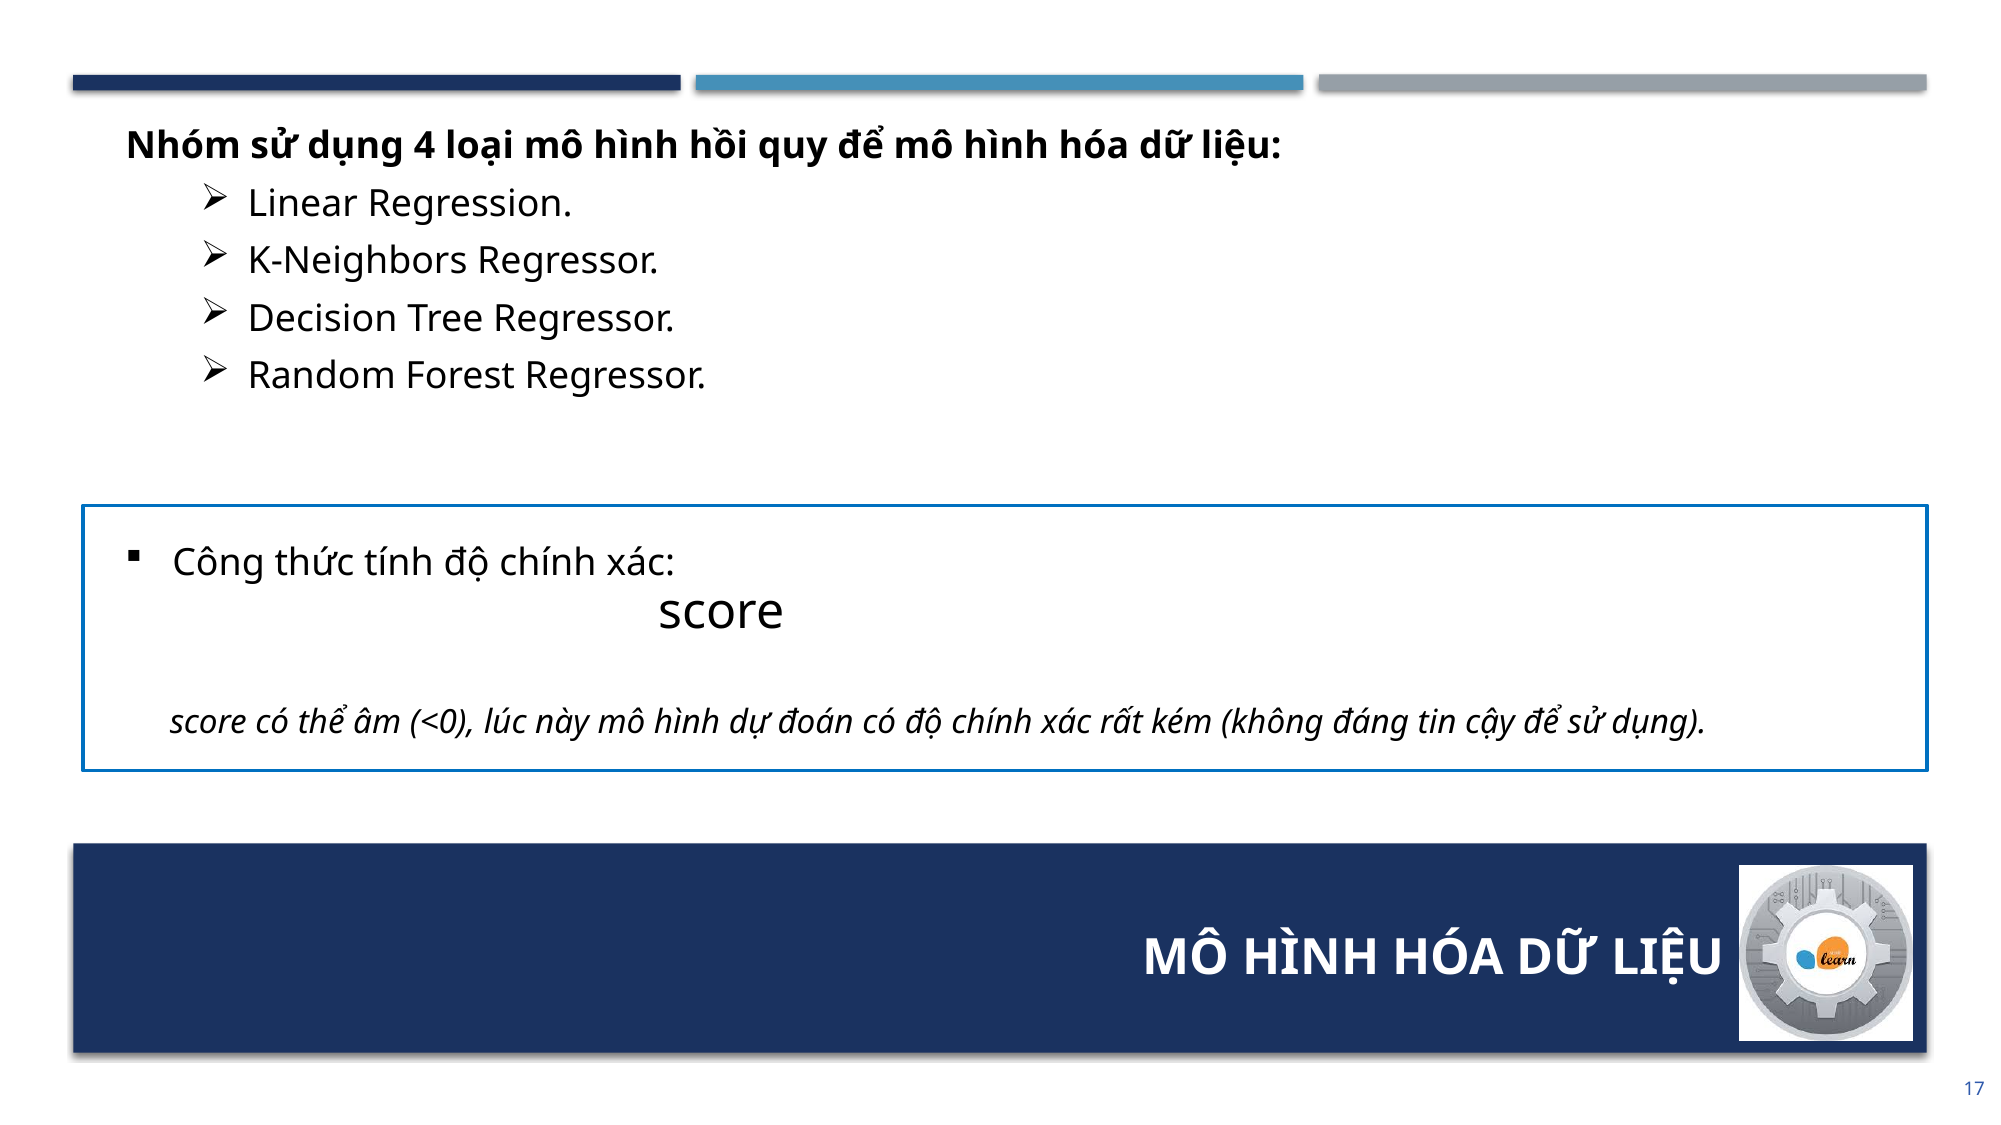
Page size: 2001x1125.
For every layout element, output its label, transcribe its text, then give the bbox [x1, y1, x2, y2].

text_box score có thể âm (<0), lúc này mô hình dự đoán có độ chính xác rất kém (không đáng tin cậy để sử dụng). [155, 693, 1913, 748]
text_box Nhóm sử dụng 4 loại mô hình hồi quy để mô hình hóa dữ liệu: Linear Regression. K-Neighbors Regressor. Decision Tree Regressor. Random Forest Regressor. [110, 113, 1927, 404]
picture [1739, 864, 1913, 1042]
text_box [81, 504, 1929, 772]
slide_number 17 [1827, 1059, 2000, 1120]
title Mô hình hóa dữ liệu [110, 897, 1733, 1012]
